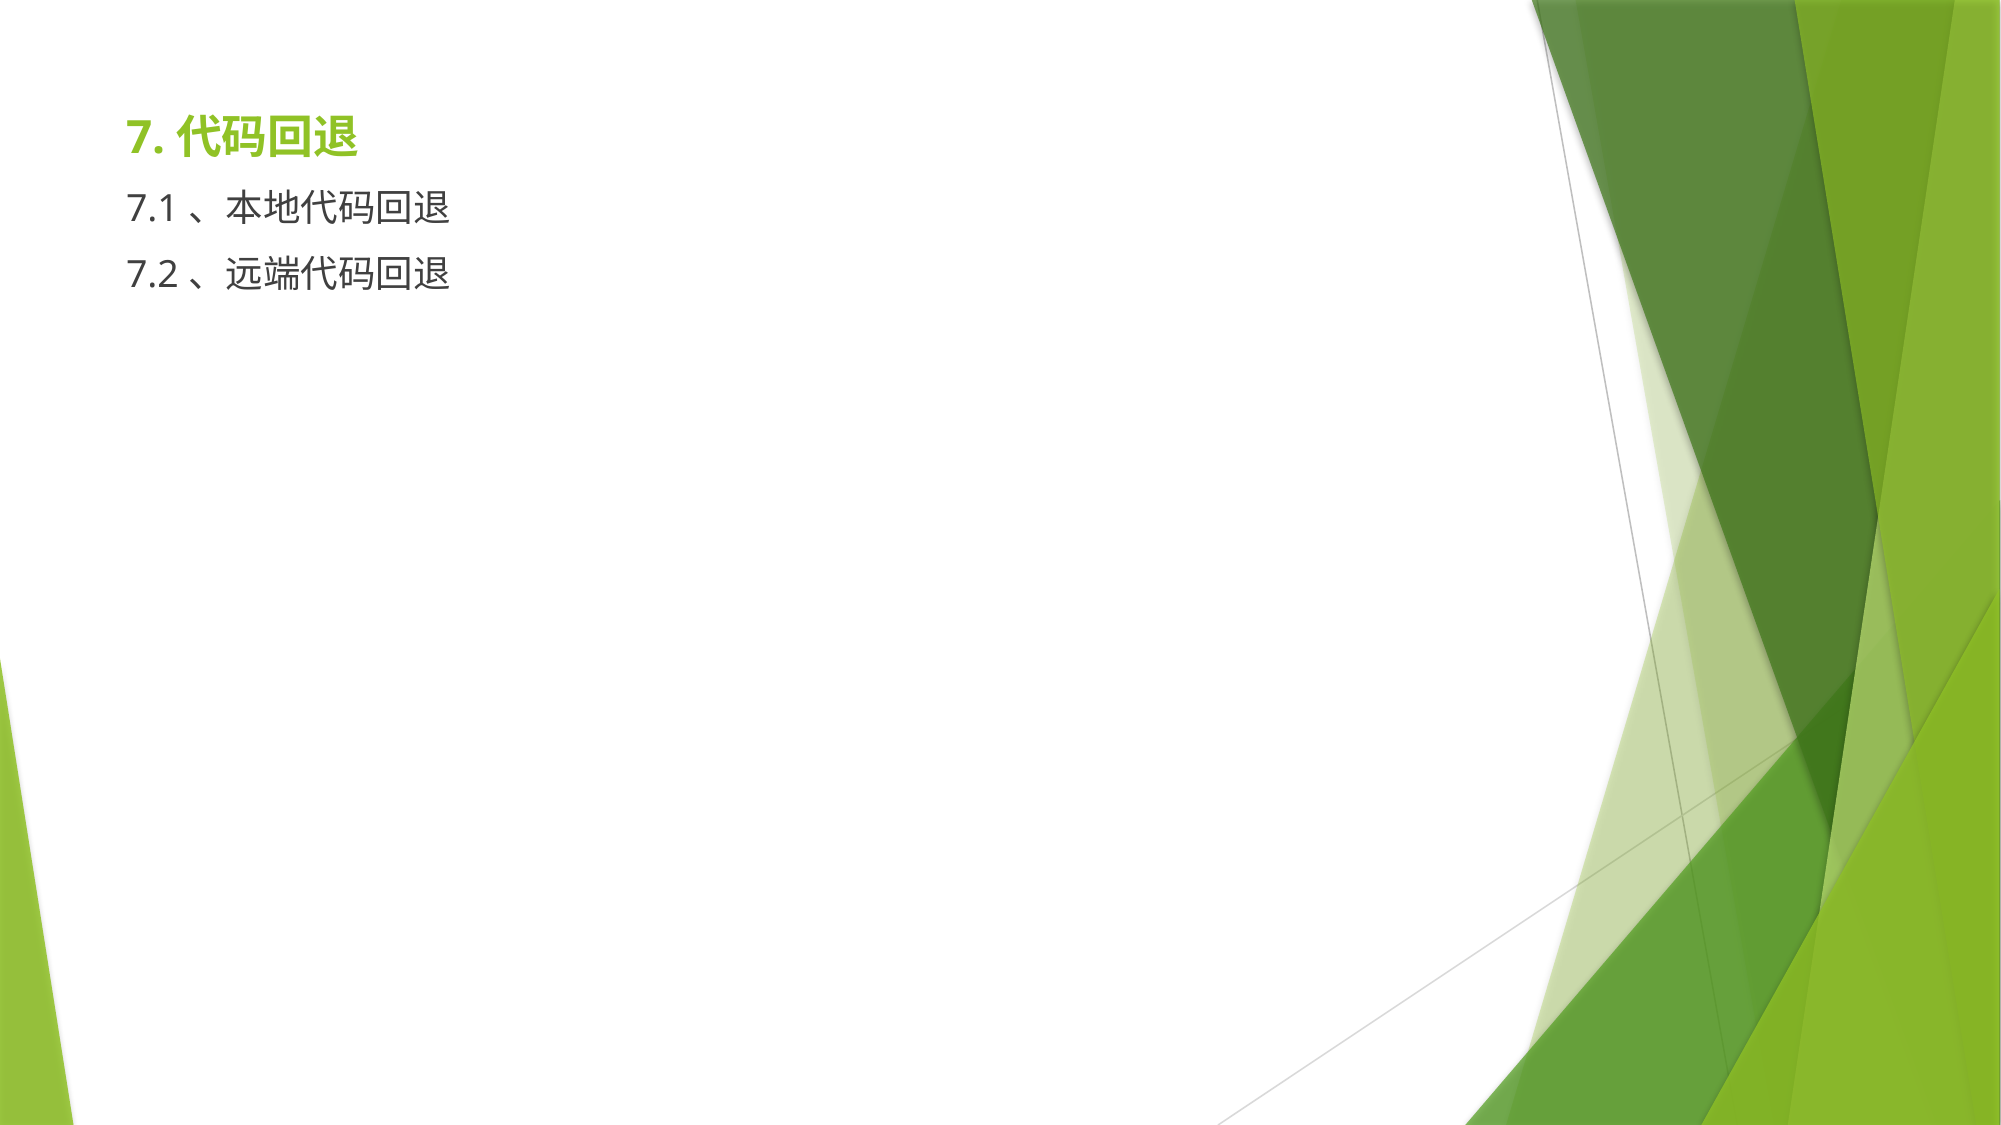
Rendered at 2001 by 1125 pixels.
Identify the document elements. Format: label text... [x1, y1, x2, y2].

list 7.1、本地代码回退 7.2、远端代码回退 [111, 176, 1522, 992]
title 7.代码回退 [111, 99, 1522, 176]
